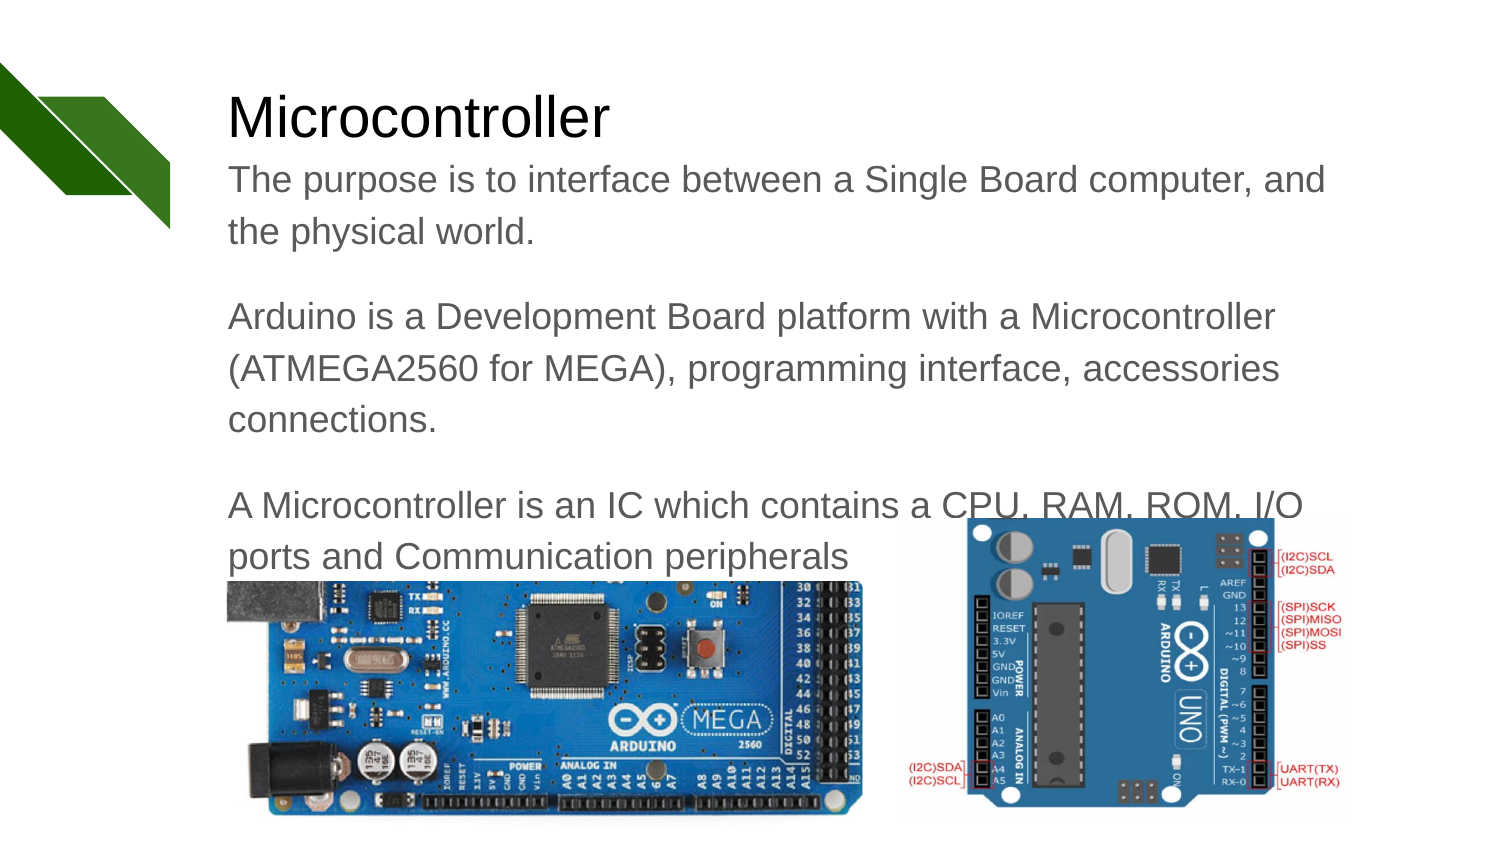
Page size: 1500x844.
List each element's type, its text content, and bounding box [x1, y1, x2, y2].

title Microcontroller [212, 64, 1368, 133]
picture [903, 444, 1349, 844]
picture [226, 581, 863, 832]
list The purpose is to interface between a Single Board computer, and the physical world. Arduino is a Development Board platform with a Microcontroller (ATMEGA2560 for MEGA), programming interface, accessories connections. A Microcontroller is an IC which contains a CPU, RAM, ROM, I/O ports and Communication peripherals [212, 133, 1368, 612]
